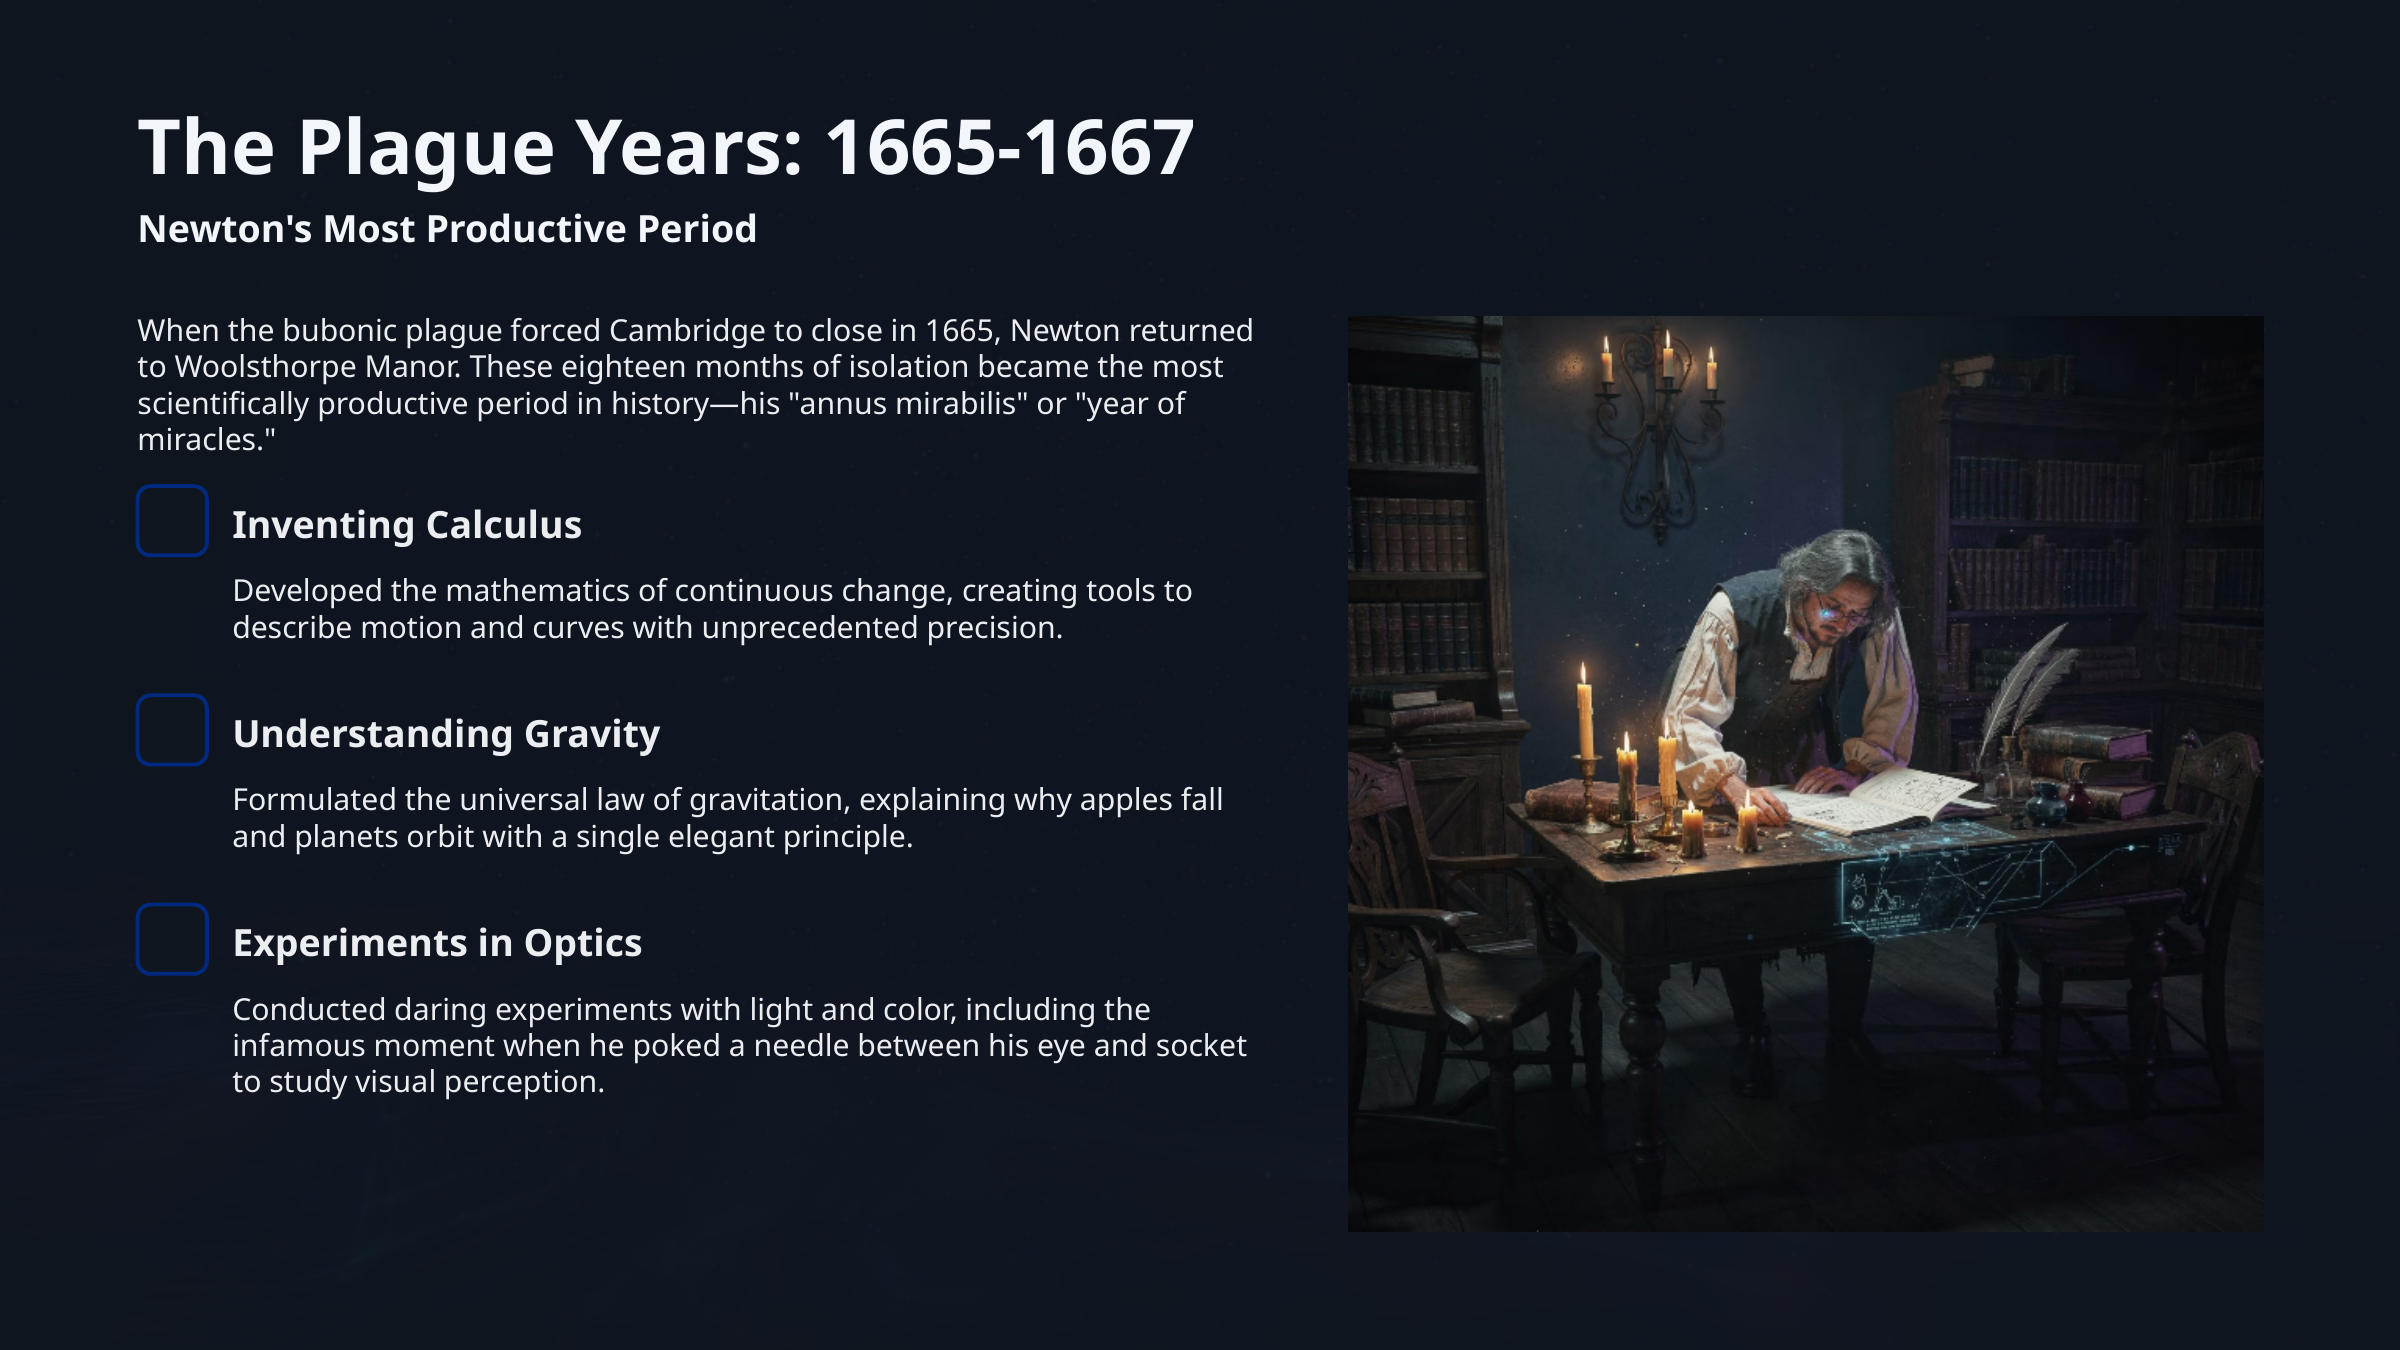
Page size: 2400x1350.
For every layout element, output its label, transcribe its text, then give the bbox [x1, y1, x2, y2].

text_box The Plague Years: 1665-1667 [137, 89, 1217, 190]
text_box Understanding Gravity [232, 704, 656, 755]
text_box [137, 486, 207, 556]
text_box Conducted daring experiments with light and color, including the infamous moment when he poked a needle between his eye and socket to study visual perception. [232, 989, 1273, 1100]
text_box Experiments in Optics [232, 914, 647, 965]
text_box Developed the mathematics of continuous change, creating tools to describe motion and curves with unprecedented precision. [232, 571, 1273, 645]
text_box [137, 904, 207, 974]
text_box Inventing Calculus [232, 495, 618, 546]
text_box Newton's Most Productive Period [137, 199, 763, 250]
text_box Formulated the universal law of gravitation, explaining why apples fall and planets orbit with a single elegant principle. [232, 780, 1273, 854]
text_box [137, 695, 207, 765]
text_box When the bubonic plague forced Cambridge to close in 1665, Newton returned to Woolsthorpe Manor. These eighteen months of isolation became the most scientifically productive period in history—his "annus mirabilis" or "year of miracles." [137, 311, 1273, 458]
picture [1348, 316, 2264, 1232]
